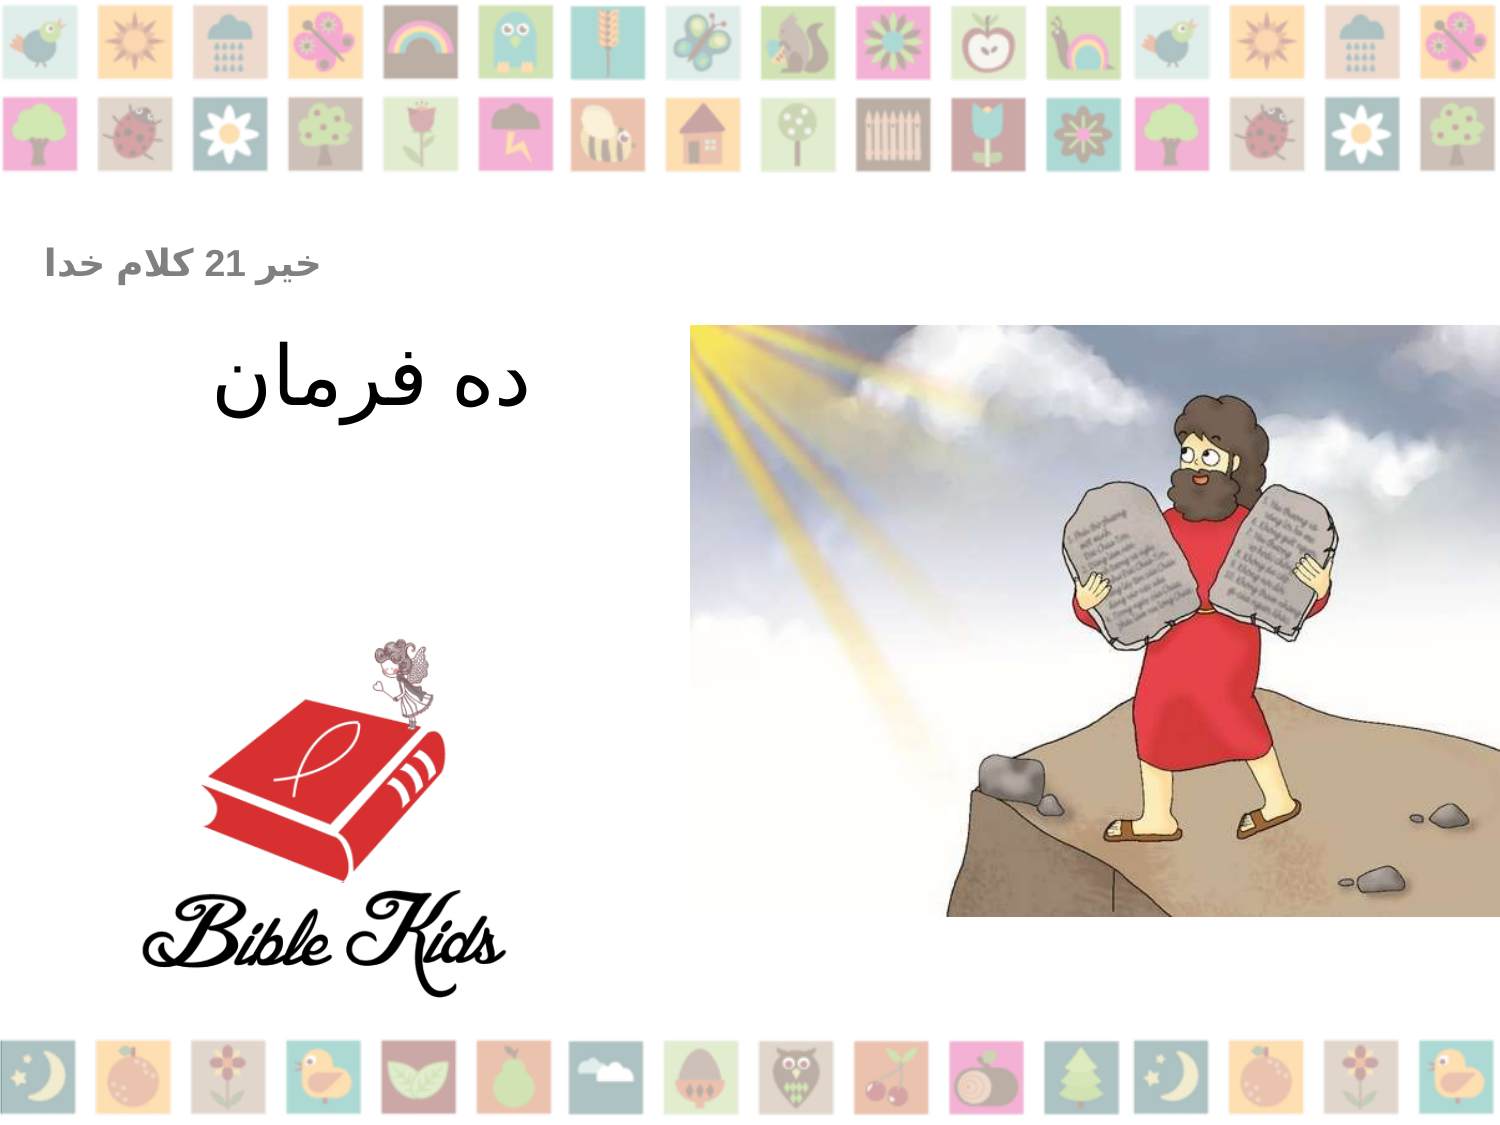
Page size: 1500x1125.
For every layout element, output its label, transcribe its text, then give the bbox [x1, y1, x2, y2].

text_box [0, 1028, 1500, 1118]
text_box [0, 3, 1500, 181]
text_box ده فرمان [29, 314, 715, 430]
picture [117, 600, 544, 1027]
picture [690, 324, 1500, 918]
text_box خیر 21 کلام خدا [29, 231, 514, 292]
